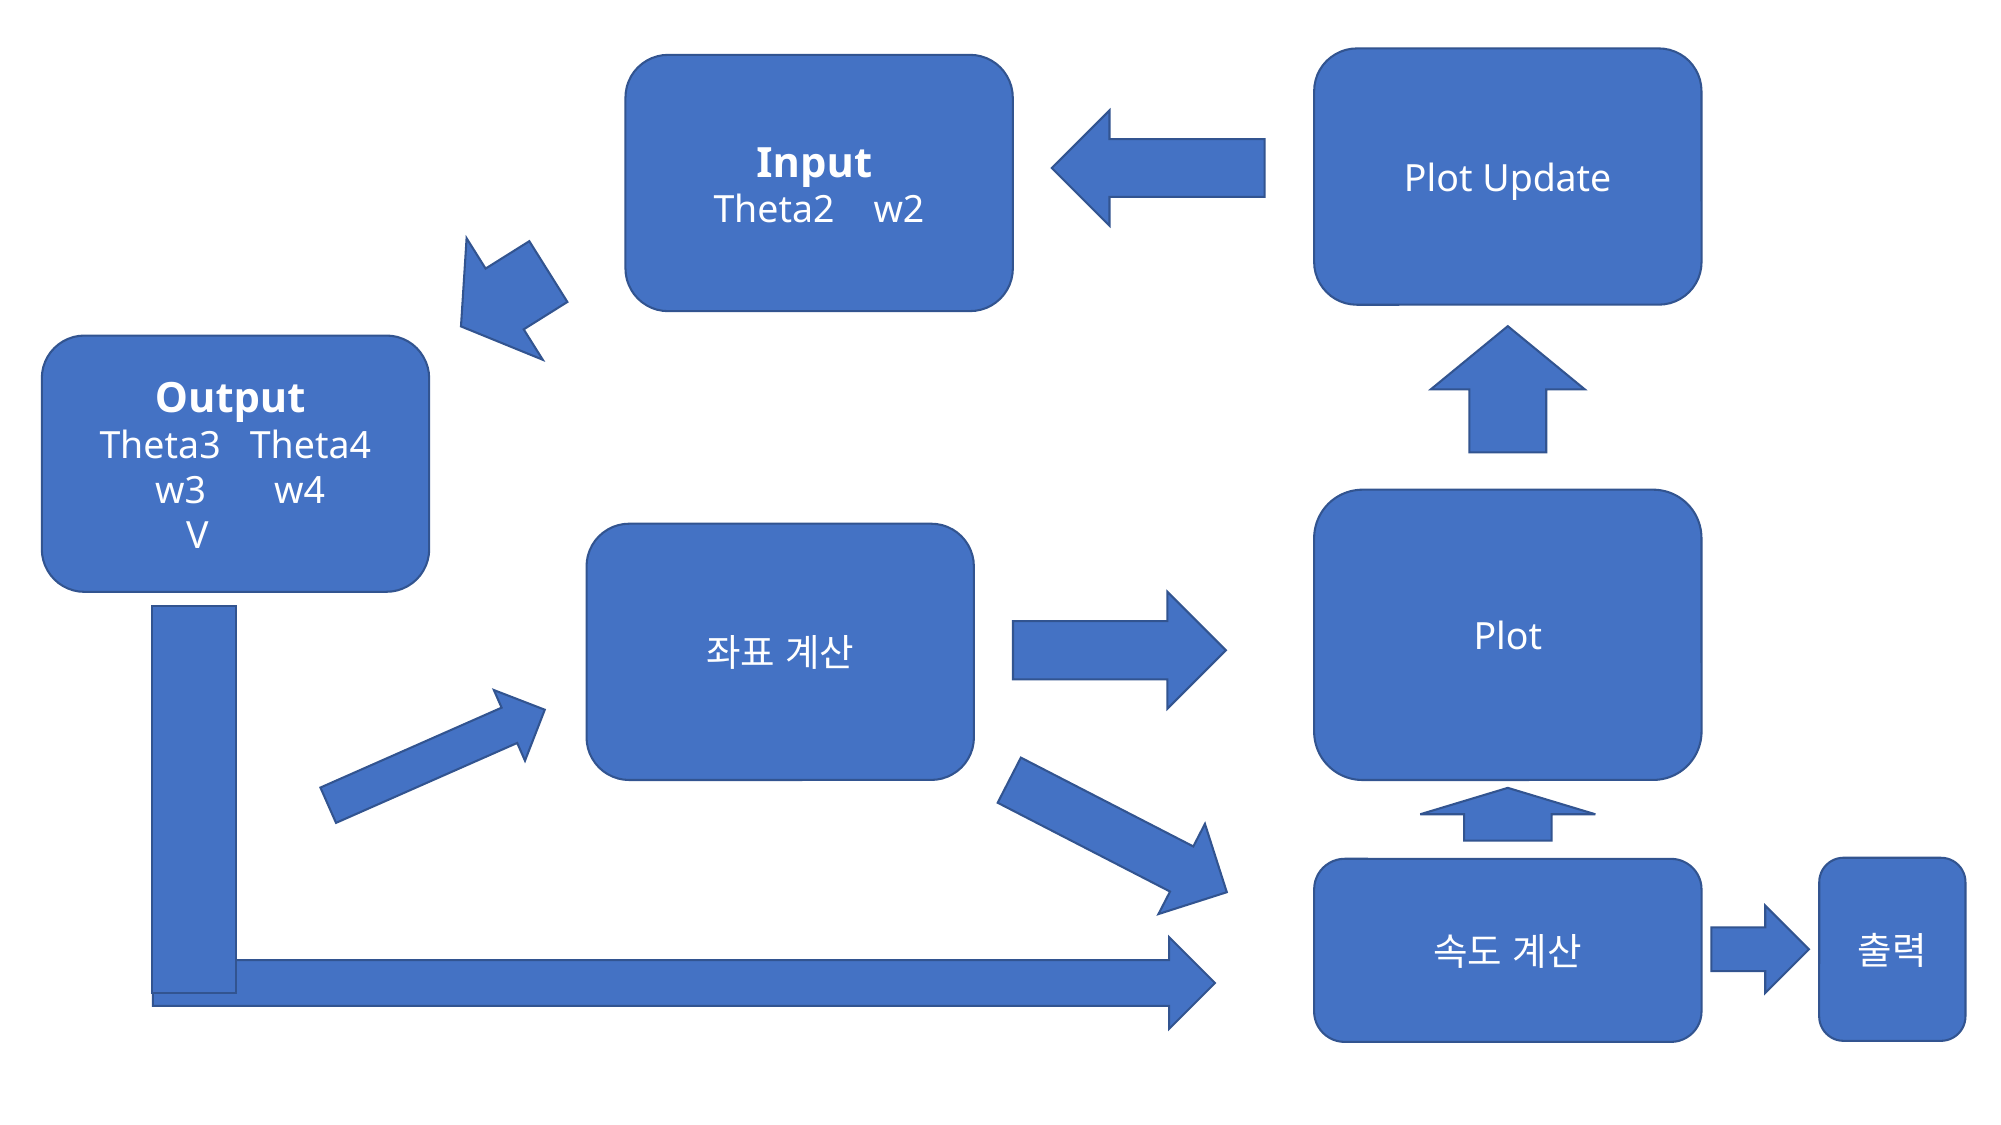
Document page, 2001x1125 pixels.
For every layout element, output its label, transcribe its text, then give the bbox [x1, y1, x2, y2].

text_box [319, 688, 547, 825]
text_box 속도 계산 [1313, 857, 1703, 1043]
text_box Plot Update [1313, 47, 1703, 306]
text_box Input Theta2 w2 [624, 53, 1014, 313]
text_box [996, 756, 1229, 916]
text_box [459, 234, 569, 362]
text_box [1011, 589, 1228, 712]
text_box [1428, 324, 1588, 454]
text_box 출력 [1818, 856, 1967, 1042]
text_box [151, 605, 237, 994]
text_box 좌표 계산 [585, 522, 975, 782]
text_box Plot [1313, 488, 1703, 782]
text_box Output Theta3 Theta4 w3 w4 V [40, 334, 431, 593]
text_box [1050, 107, 1266, 229]
text_box [151, 934, 1217, 1032]
text_box [1419, 786, 1596, 842]
text_box [1710, 903, 1811, 996]
